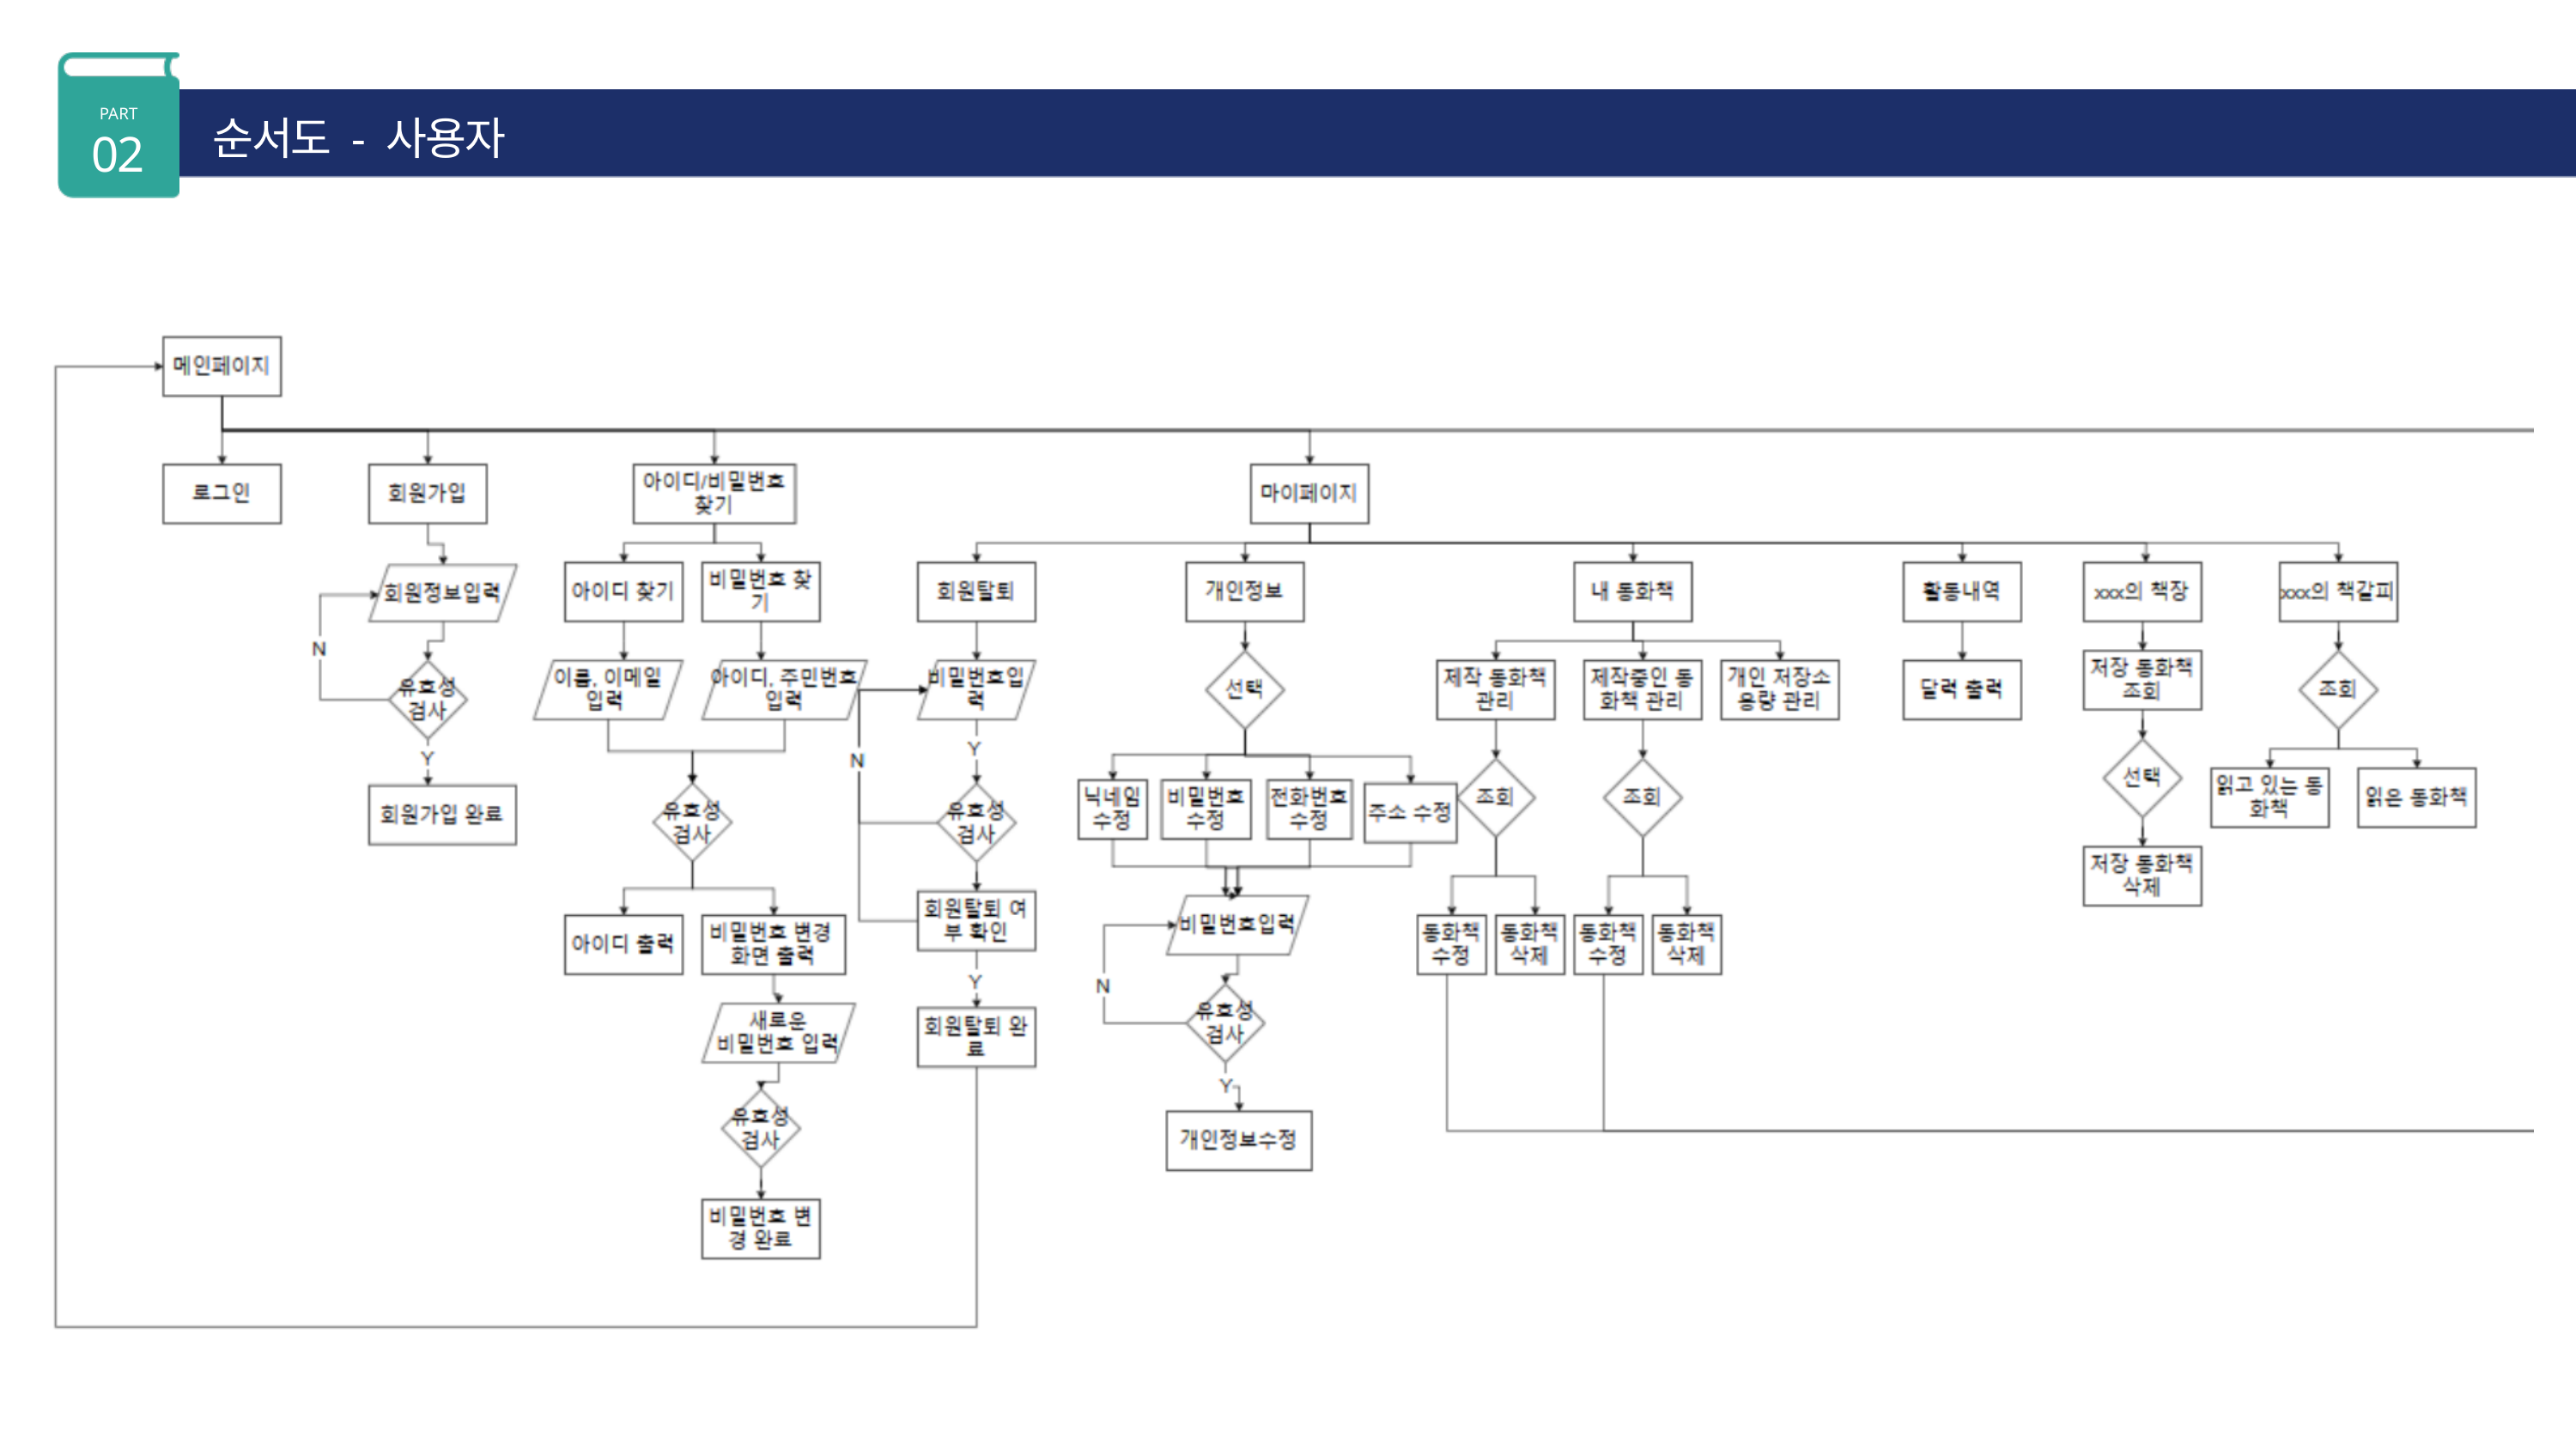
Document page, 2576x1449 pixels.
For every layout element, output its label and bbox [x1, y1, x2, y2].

text_box [0, 240, 2534, 1409]
text_box [184, 89, 2576, 178]
text_box [58, 52, 179, 198]
